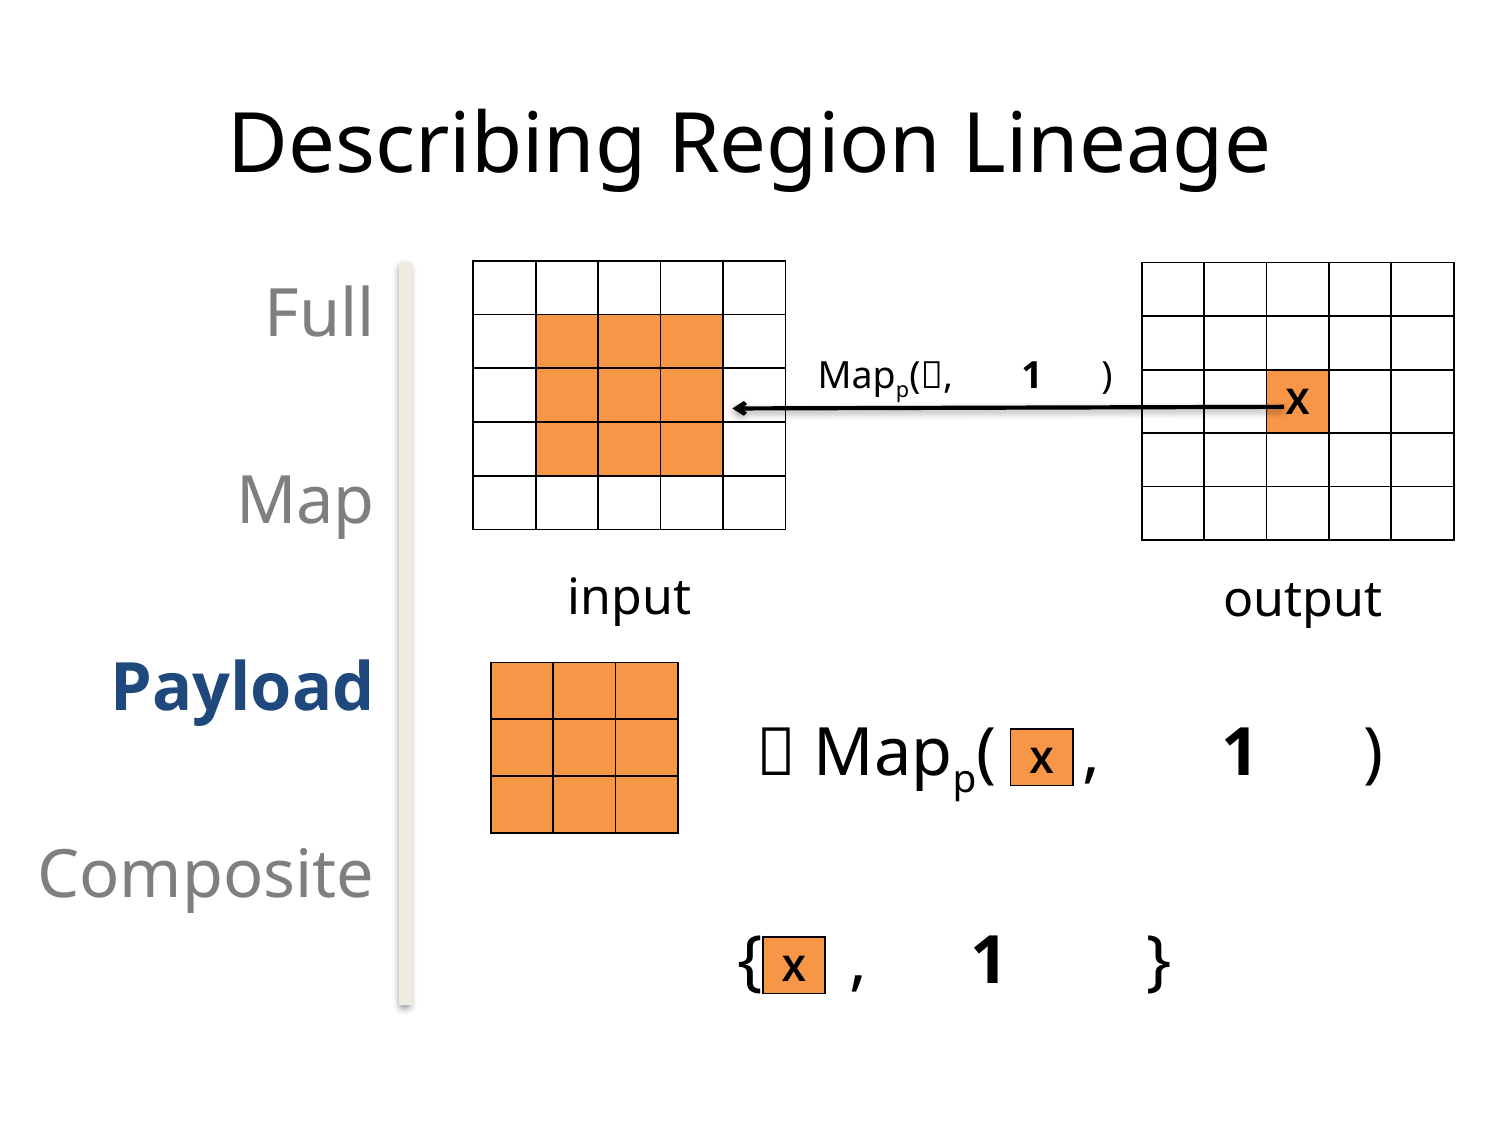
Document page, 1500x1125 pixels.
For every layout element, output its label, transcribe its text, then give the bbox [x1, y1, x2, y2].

table_cell [724, 423, 785, 475]
table_header X [1011, 730, 1072, 785]
table_cell [1143, 317, 1203, 369]
table_header [554, 663, 615, 718]
table_cell [1330, 371, 1390, 432]
text_box Mapp(, 1 ) [803, 343, 1128, 405]
table_cell [1267, 317, 1328, 369]
table_header [474, 262, 535, 314]
table_header [1205, 263, 1266, 315]
table_cell [1143, 487, 1203, 539]
table_header [1143, 263, 1203, 315]
table_header X [764, 938, 824, 993]
table_cell [1267, 434, 1328, 486]
table_cell [1330, 317, 1390, 369]
table_cell [661, 423, 722, 475]
table_header [661, 262, 722, 314]
table_cell [554, 720, 615, 775]
table_header [1330, 263, 1390, 315]
table_header [599, 262, 660, 314]
table_cell [1143, 434, 1203, 486]
table_cell [1205, 317, 1266, 369]
table_cell [1205, 419, 1266, 432]
table_cell [661, 477, 722, 529]
table_cell [599, 315, 660, 367]
table_cell [724, 369, 785, 421]
table_cell [537, 315, 597, 367]
table_cell [1392, 487, 1453, 539]
table_cell [724, 315, 785, 367]
table_cell [1143, 419, 1203, 432]
table_cell [474, 369, 535, 421]
table_cell [1267, 487, 1328, 539]
table_cell [1143, 371, 1203, 403]
table_cell [474, 477, 535, 529]
text_box  Mapp( , 1 ) [741, 701, 1399, 807]
table_cell [1205, 487, 1266, 539]
table_cell [1330, 487, 1390, 539]
table_header [1267, 263, 1328, 315]
table_header [1392, 263, 1453, 315]
table_cell X [1267, 371, 1328, 432]
title Describing Region Lineage [75, 45, 1425, 233]
table_header [537, 262, 597, 314]
table_header [724, 262, 785, 314]
table_cell [1392, 371, 1453, 432]
table_cell [554, 777, 615, 832]
table_cell [492, 777, 552, 832]
table_cell [1392, 434, 1453, 486]
text_box output [1208, 559, 1398, 634]
table_cell [599, 423, 660, 475]
table_cell [1205, 434, 1266, 486]
table_cell [661, 315, 722, 367]
table_cell [537, 423, 597, 475]
table_cell [661, 369, 722, 421]
text_box { , 1 } [705, 909, 1188, 1005]
table_cell [537, 477, 597, 529]
table_header [616, 663, 677, 718]
table_cell [1330, 434, 1390, 486]
table_cell [616, 777, 677, 832]
table_cell [599, 477, 660, 529]
table_cell [474, 315, 535, 367]
table_cell [474, 423, 535, 475]
text_box Full Map Payload Composite [0, 262, 390, 1005]
table_cell [492, 720, 552, 775]
table_cell [724, 477, 785, 529]
table_header [492, 663, 552, 718]
table_cell [599, 369, 660, 421]
table_cell [616, 720, 677, 775]
table_cell [1205, 371, 1266, 403]
text_box input [552, 557, 706, 632]
table_cell [537, 369, 597, 421]
table_cell [1392, 317, 1453, 369]
